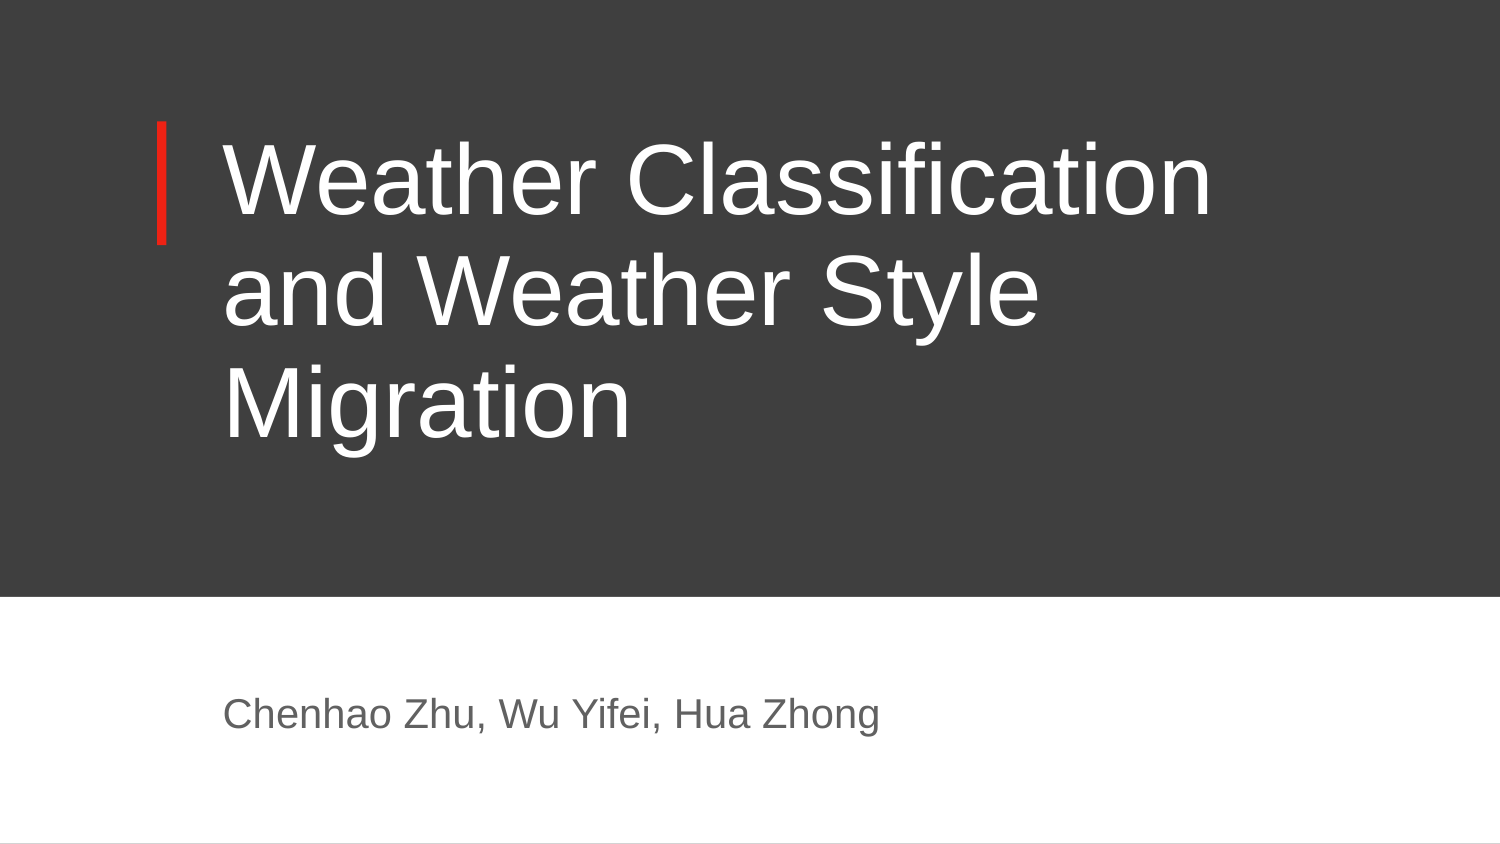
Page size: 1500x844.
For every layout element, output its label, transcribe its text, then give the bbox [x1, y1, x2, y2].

subtitle Chenhao Zhu, Wu Yifei, Hua Zhong [207, 675, 1238, 765]
title Weather Classification and Weather Style Migration [207, 108, 1238, 547]
